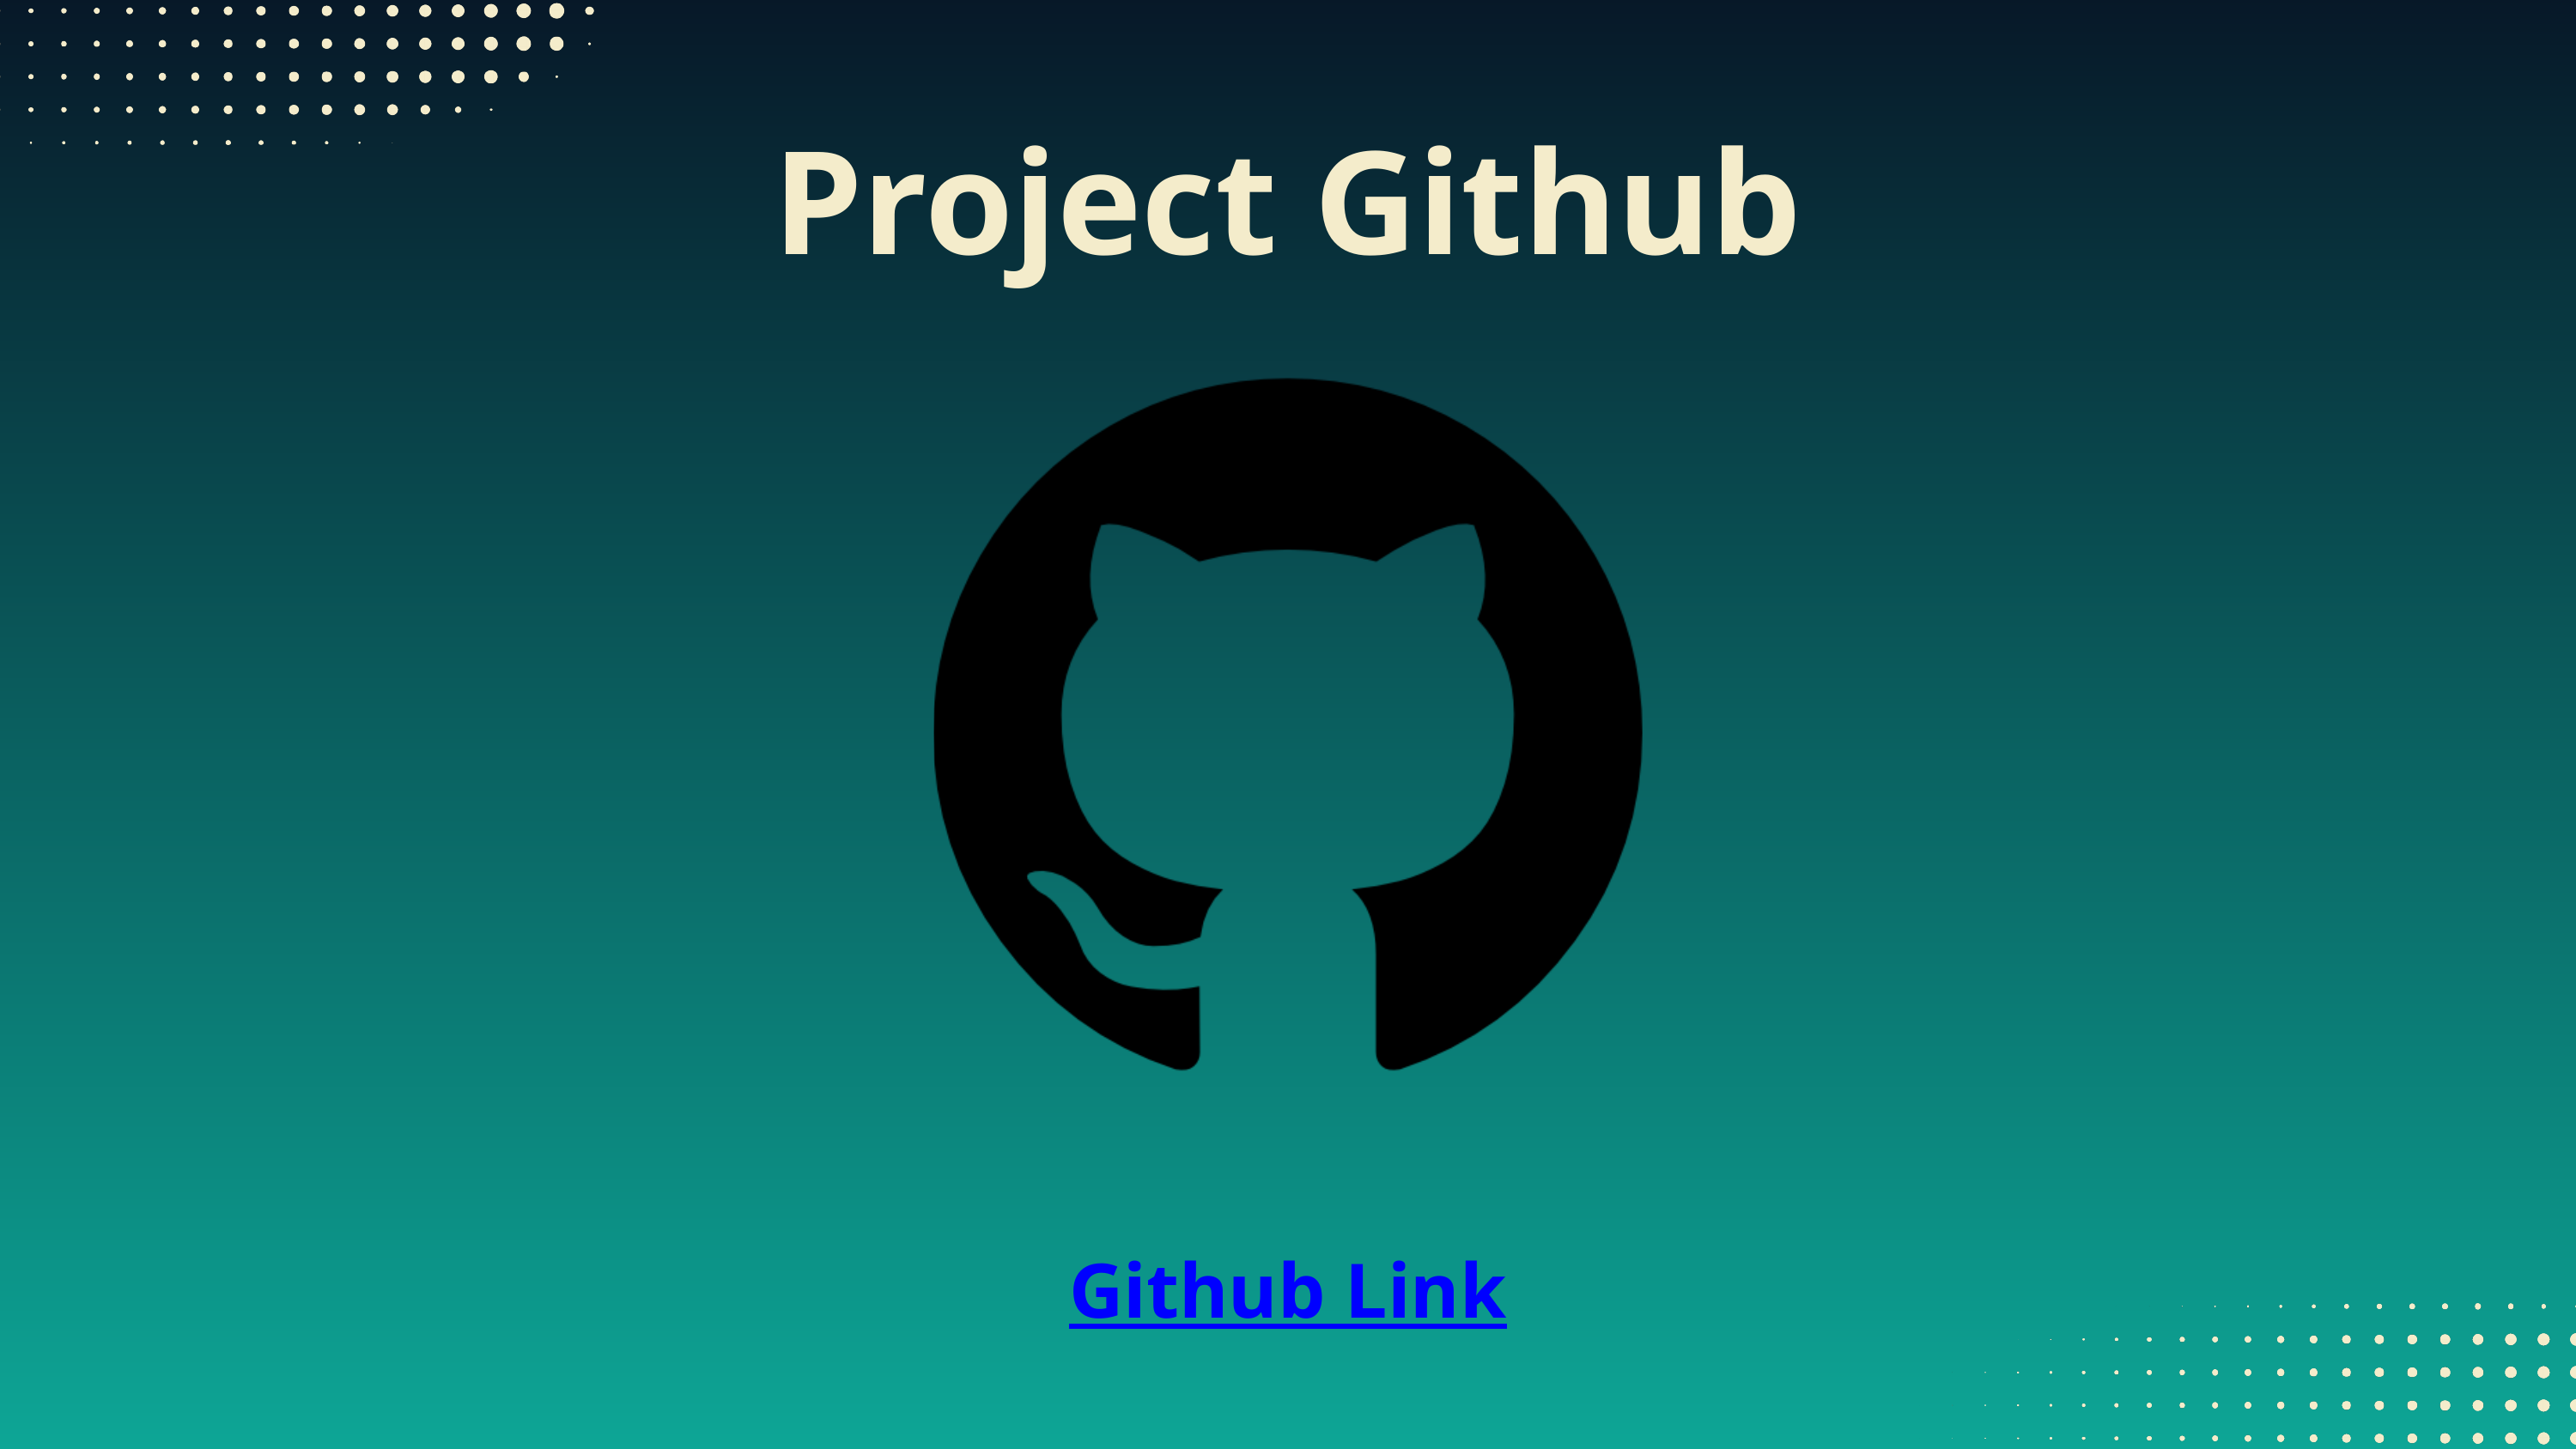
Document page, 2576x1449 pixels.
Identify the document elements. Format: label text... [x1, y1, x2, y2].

text_box [933, 370, 1643, 1079]
text_box [1919, 1303, 2576, 1449]
text_box Project Github [578, 82, 1997, 283]
text_box [0, 0, 595, 145]
text_box Github Link [812, 1240, 1764, 1346]
